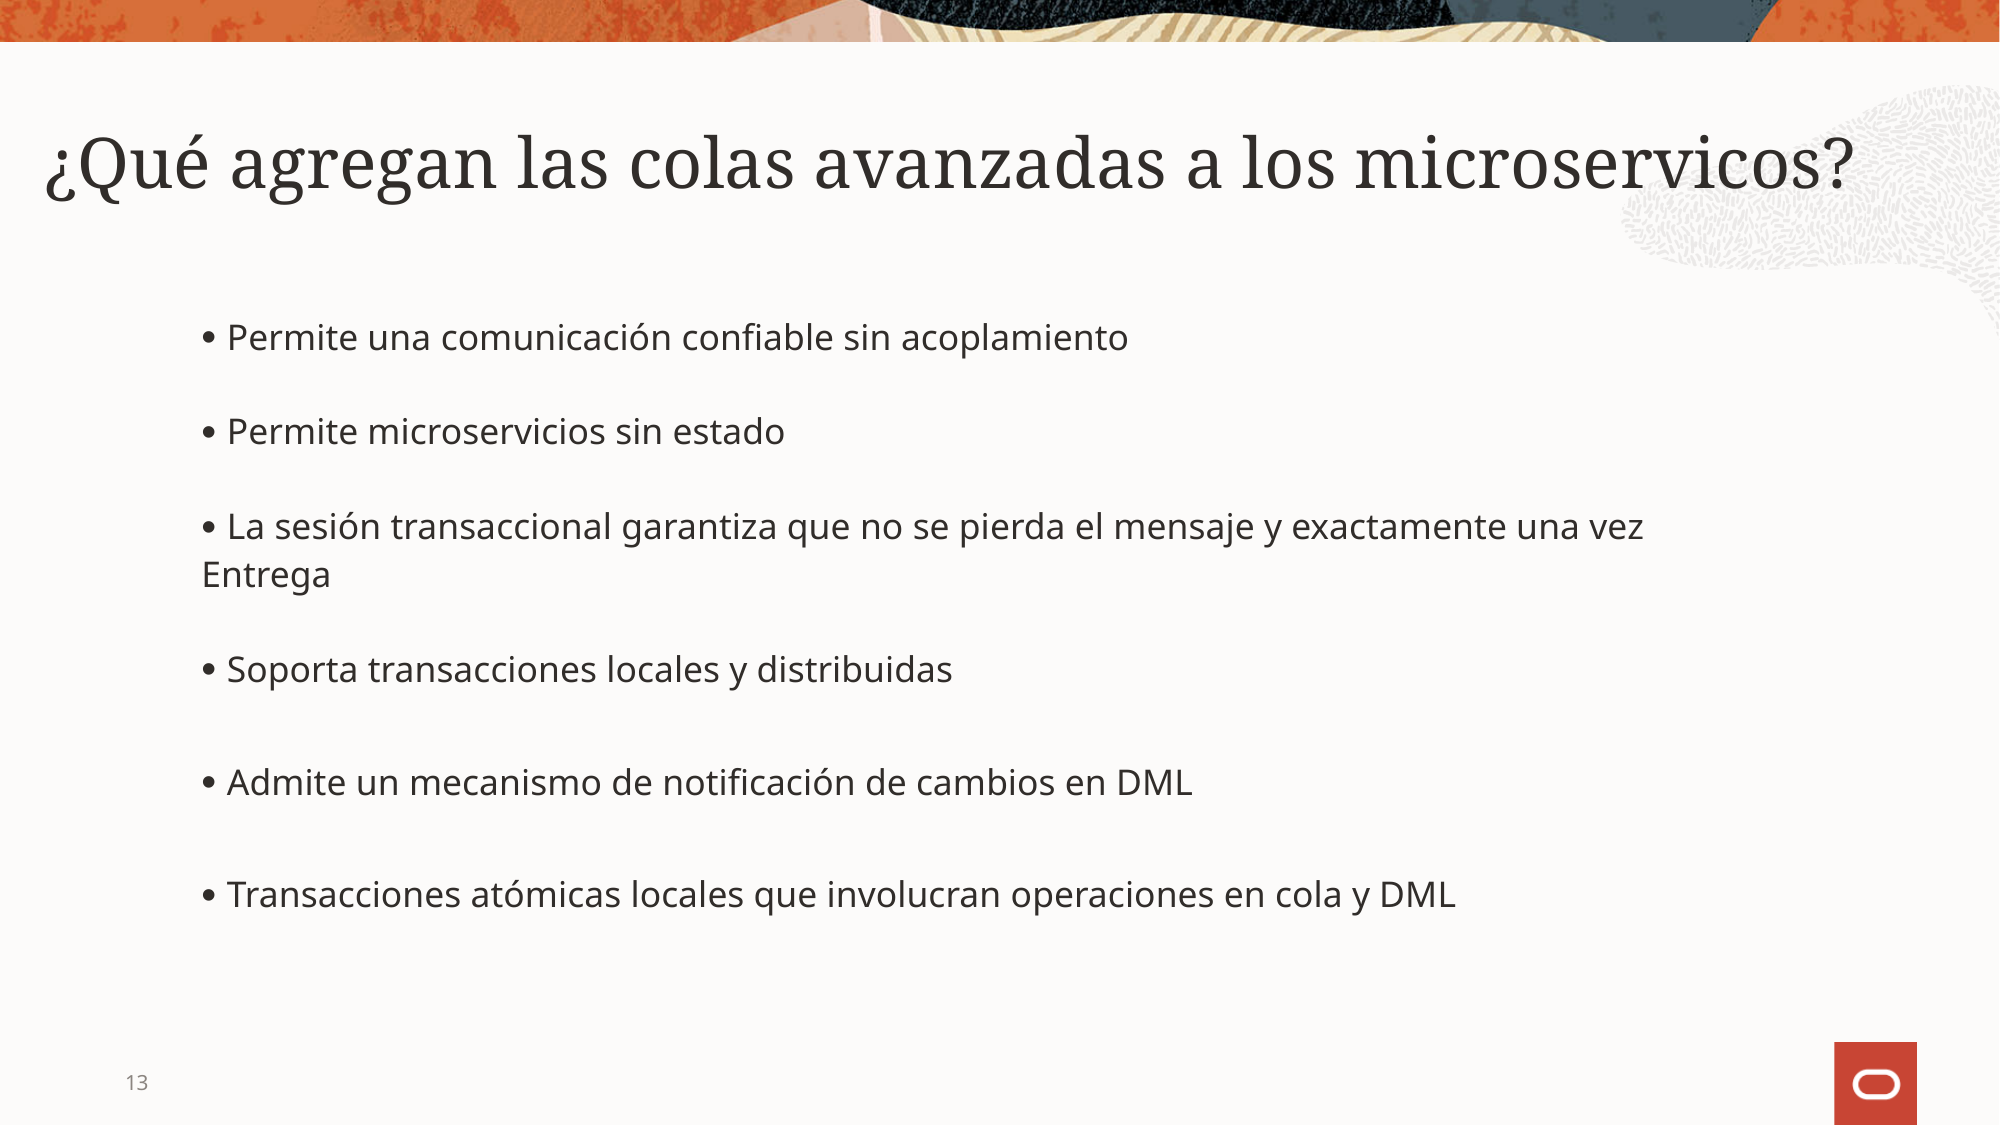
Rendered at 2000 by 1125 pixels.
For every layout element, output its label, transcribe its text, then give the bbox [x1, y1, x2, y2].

title ¿Qué agregan las colas avanzadas a los microservicos? [44, 123, 1891, 205]
slide_number 13 [124, 1053, 185, 1114]
picture [0, 0, 2000, 42]
list Permite una comunicación confiable sin acoplamiento Permite microservicios sin estado La sesión transaccional garantiza que no se pierda el mensaje y exactamente una vez Entrega Soporta transacciones locales y distribuidas Admite un mecanismo de notificación de cambios en DML Transacciones atómicas locales que involucran operaciones en cola y DML [124, 317, 2000, 921]
